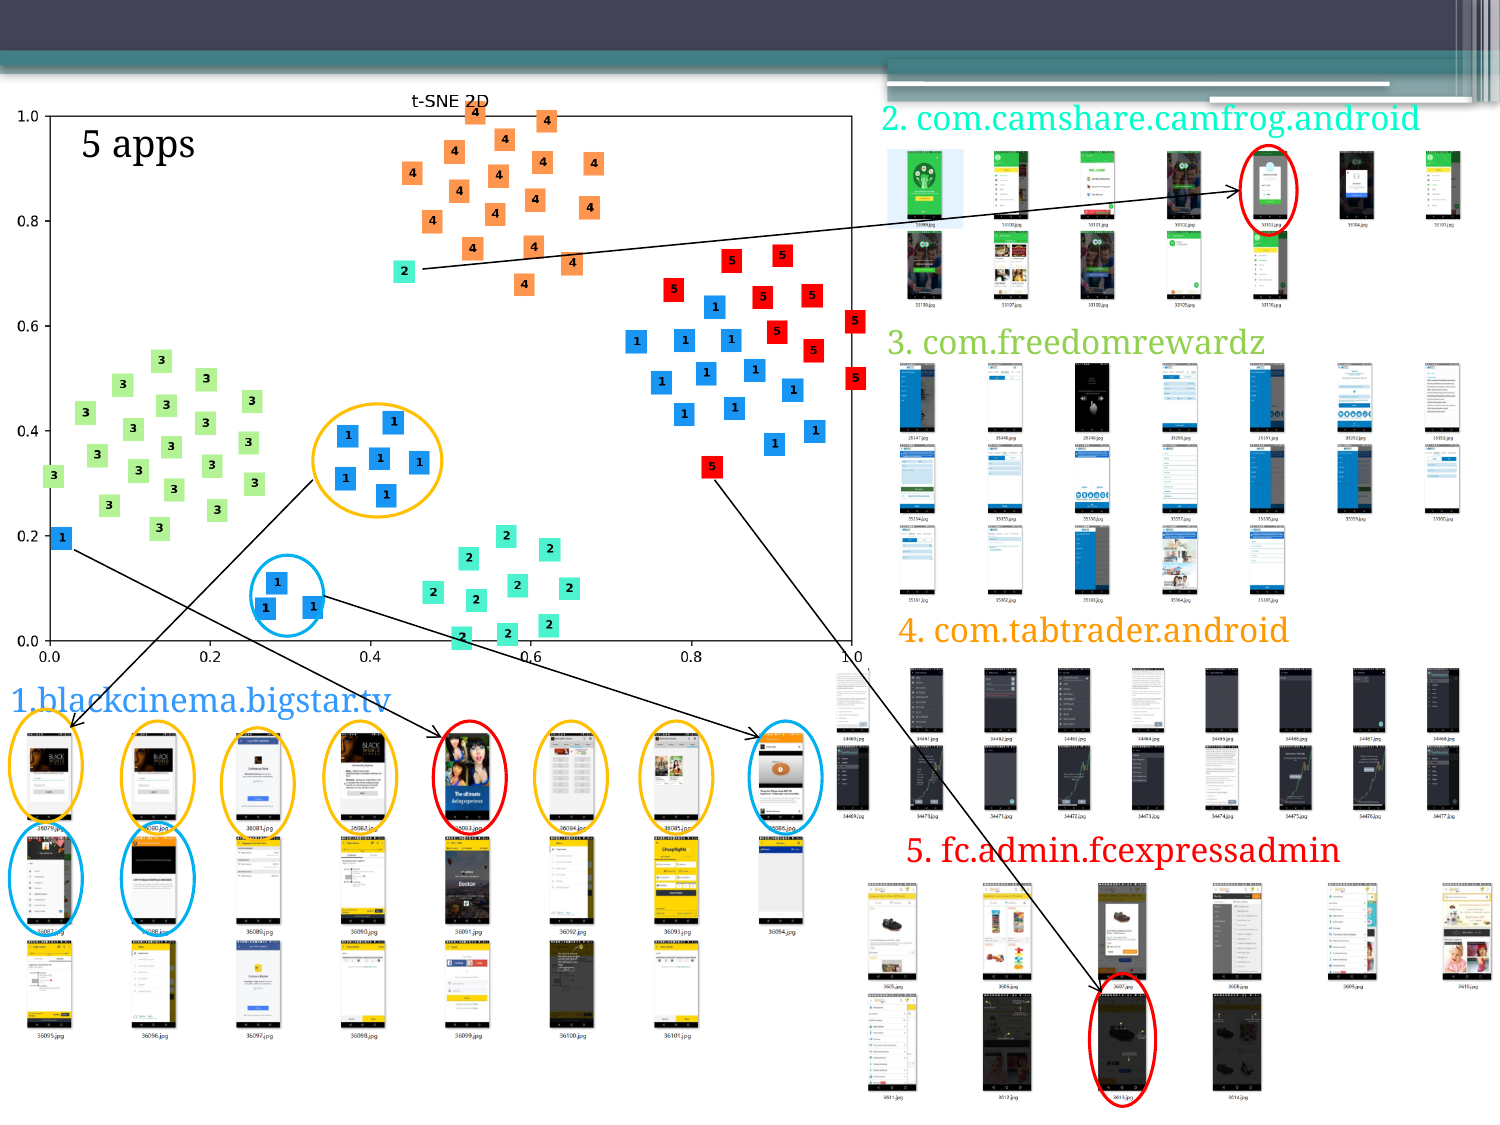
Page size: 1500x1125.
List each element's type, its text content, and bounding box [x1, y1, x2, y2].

text_box 3. com.freedomrewardz [874, 314, 1282, 357]
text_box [714, 479, 1103, 994]
text_box 2. com.camshare.camfrog.android [865, 89, 1437, 145]
picture [884, 145, 1471, 329]
picture [9, 95, 868, 673]
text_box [323, 595, 707, 738]
text_box 5. fc.admin.fcexpressadmin [1110, 840, 1357, 874]
text_box 1.blackcinema.bigstar.tv [0, 672, 62, 727]
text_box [422, 190, 1241, 270]
text_box [19, 707, 62, 724]
picture [853, 877, 1500, 1107]
picture [876, 358, 1471, 610]
text_box 4. com.tabtrader.android [1110, 620, 1306, 657]
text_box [319, 549, 442, 595]
picture [1103, 663, 1476, 830]
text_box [69, 479, 314, 728]
picture [5, 727, 815, 1059]
